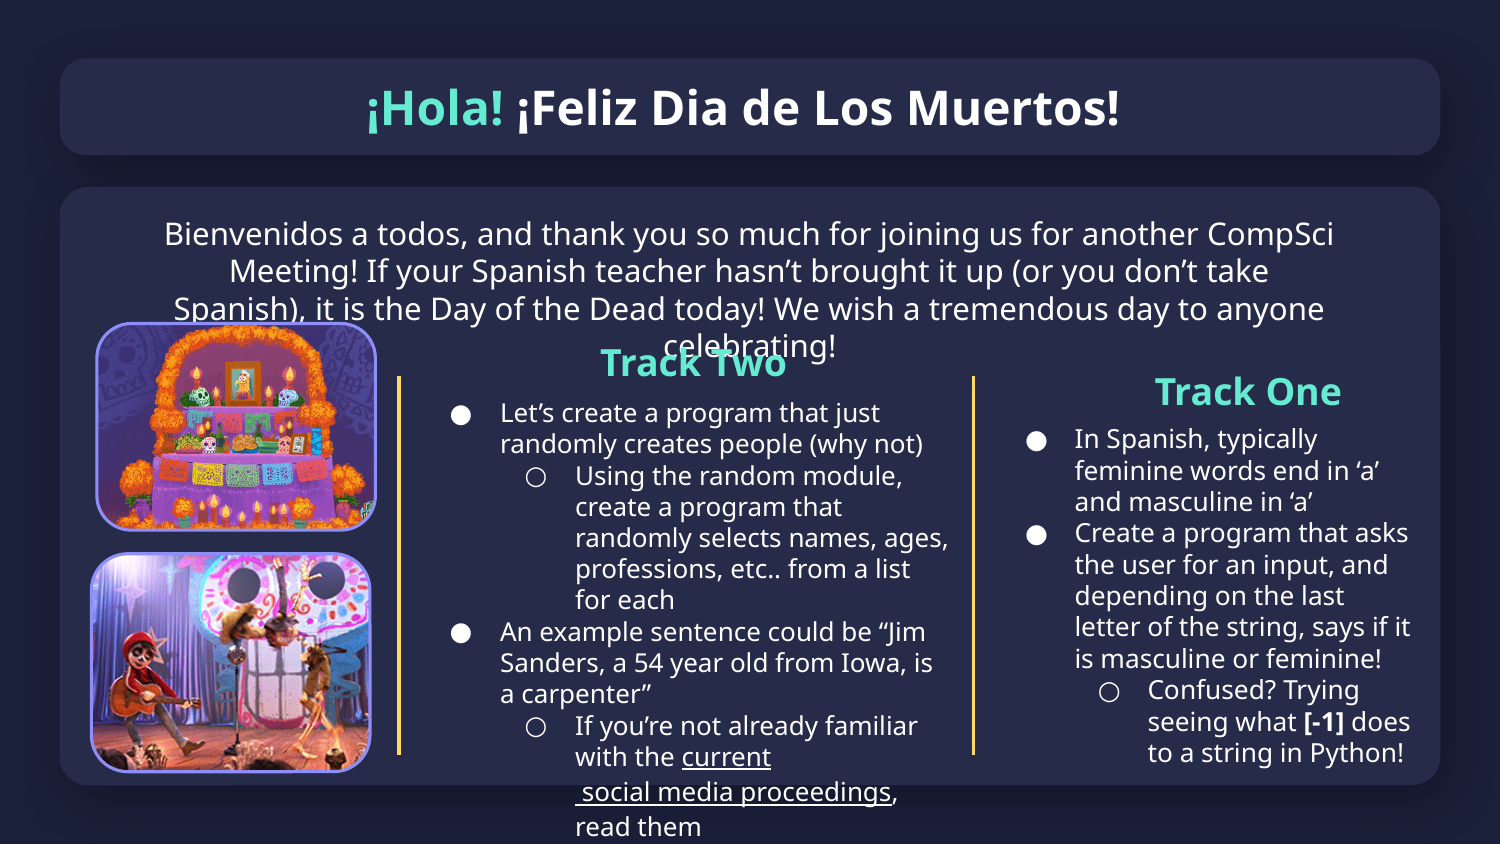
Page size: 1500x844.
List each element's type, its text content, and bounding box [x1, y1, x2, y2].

text_box Track One [1130, 353, 1366, 407]
text_box Bienvenidos a todos, and thank you so much for joining us for another CompSci Meeting! If your Spanish teacher hasn’t brought it up (or you don’t take Spanish), it is the Day of the Dead today! We wish a tremendous day to anyone celebrating! [145, 198, 1355, 379]
text_box Let’s create a program that just randomly creates people (why not) Using the random module, create a program that randomly selects names, ages, professions, etc.. from a list for each An example sentence could be “Jim Sanders, a 54 year old from Iowa, is a carpenter” If you’re not already familiar with the current social media proceedings, read them [410, 381, 965, 787]
title ¡Hola! ¡Feliz Dia de Los Muertos! [118, 59, 1382, 153]
picture [96, 323, 376, 531]
text_box Track Two [575, 323, 812, 381]
text_box In Spanish, typically feminine words end in ‘a’ and masculine in ‘a’ Create a program that asks the user for an input, and depending on the last letter of the string, says if it is masculine or feminine! Confused? Trying seeing what [-1] does to a string in Python! [986, 407, 1428, 787]
picture [91, 553, 371, 772]
